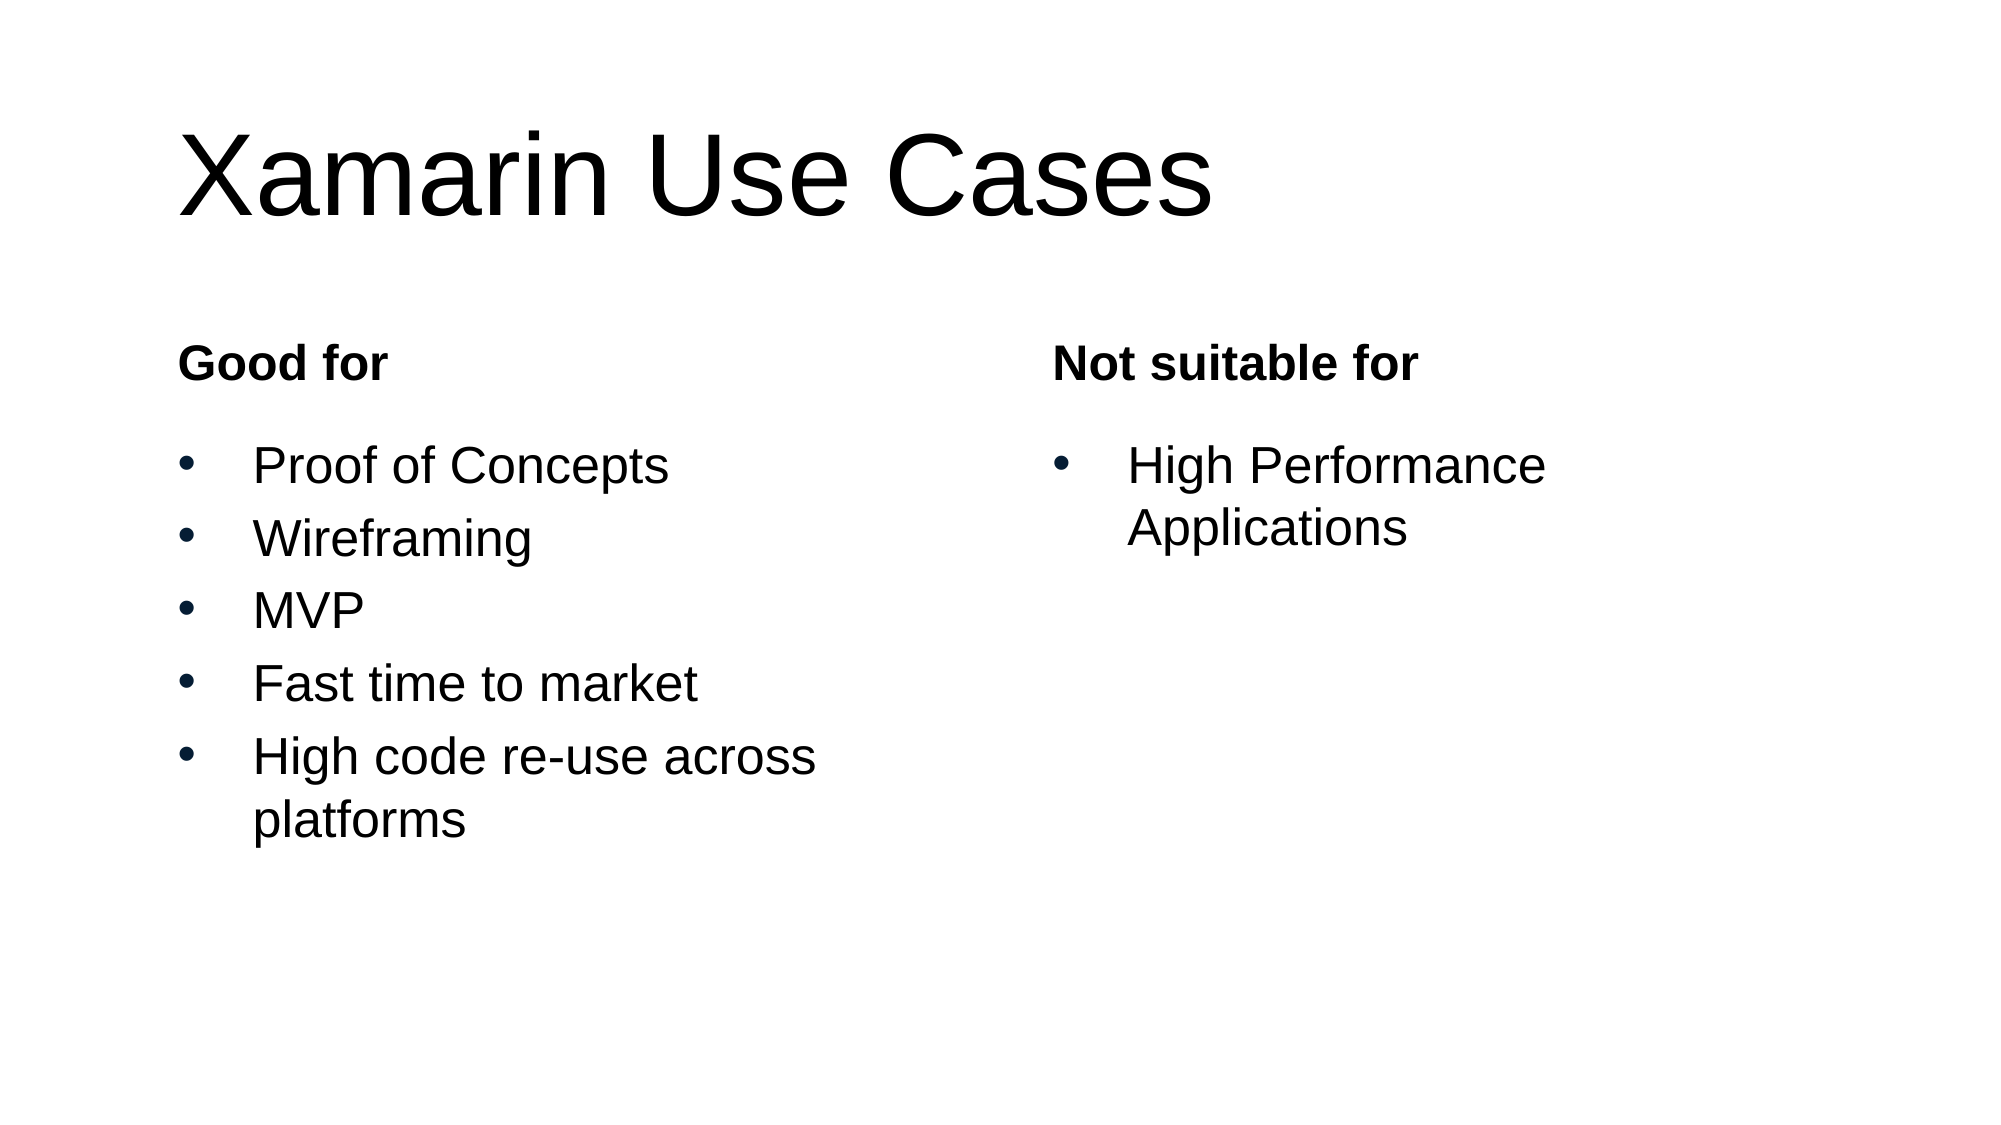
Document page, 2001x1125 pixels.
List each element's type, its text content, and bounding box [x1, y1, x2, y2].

list Not suitable for [1012, 275, 1863, 410]
list High Performance Applications [1012, 410, 1863, 1016]
list Proof of Concepts Wireframing MVP Fast time to market High code re-use across platforms [137, 410, 984, 1016]
list Good for [137, 275, 984, 410]
title Xamarin Use Cases [137, 59, 1863, 278]
